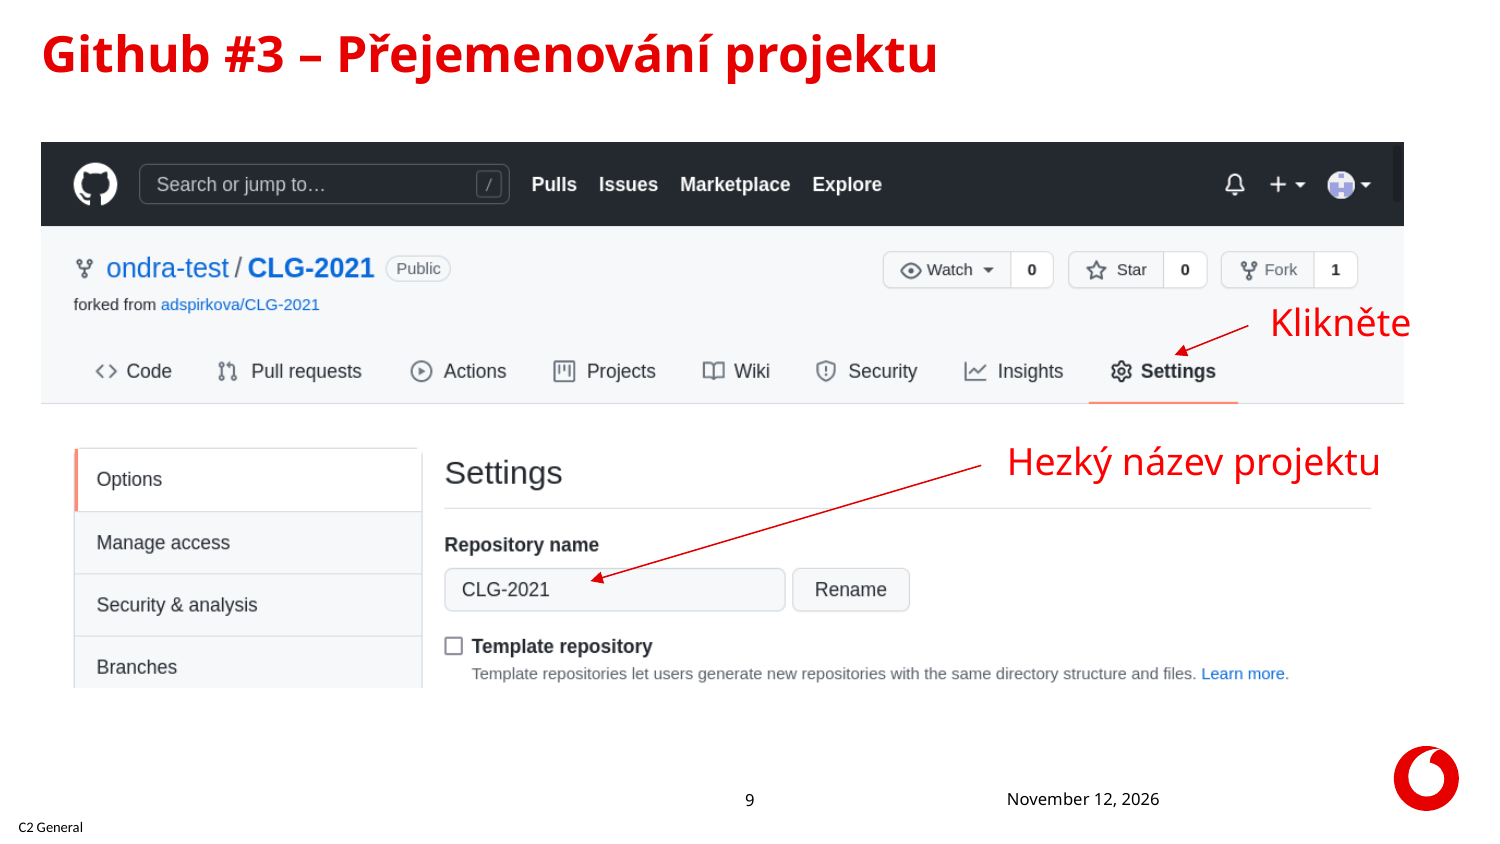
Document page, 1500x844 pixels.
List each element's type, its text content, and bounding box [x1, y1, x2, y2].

title Github #3 – Přejemenování projektu [41, 33, 1458, 144]
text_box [590, 465, 982, 582]
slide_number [1006, 772, 1357, 813]
picture [41, 141, 1404, 689]
slide_number 9 [716, 773, 784, 813]
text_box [1174, 325, 1249, 356]
